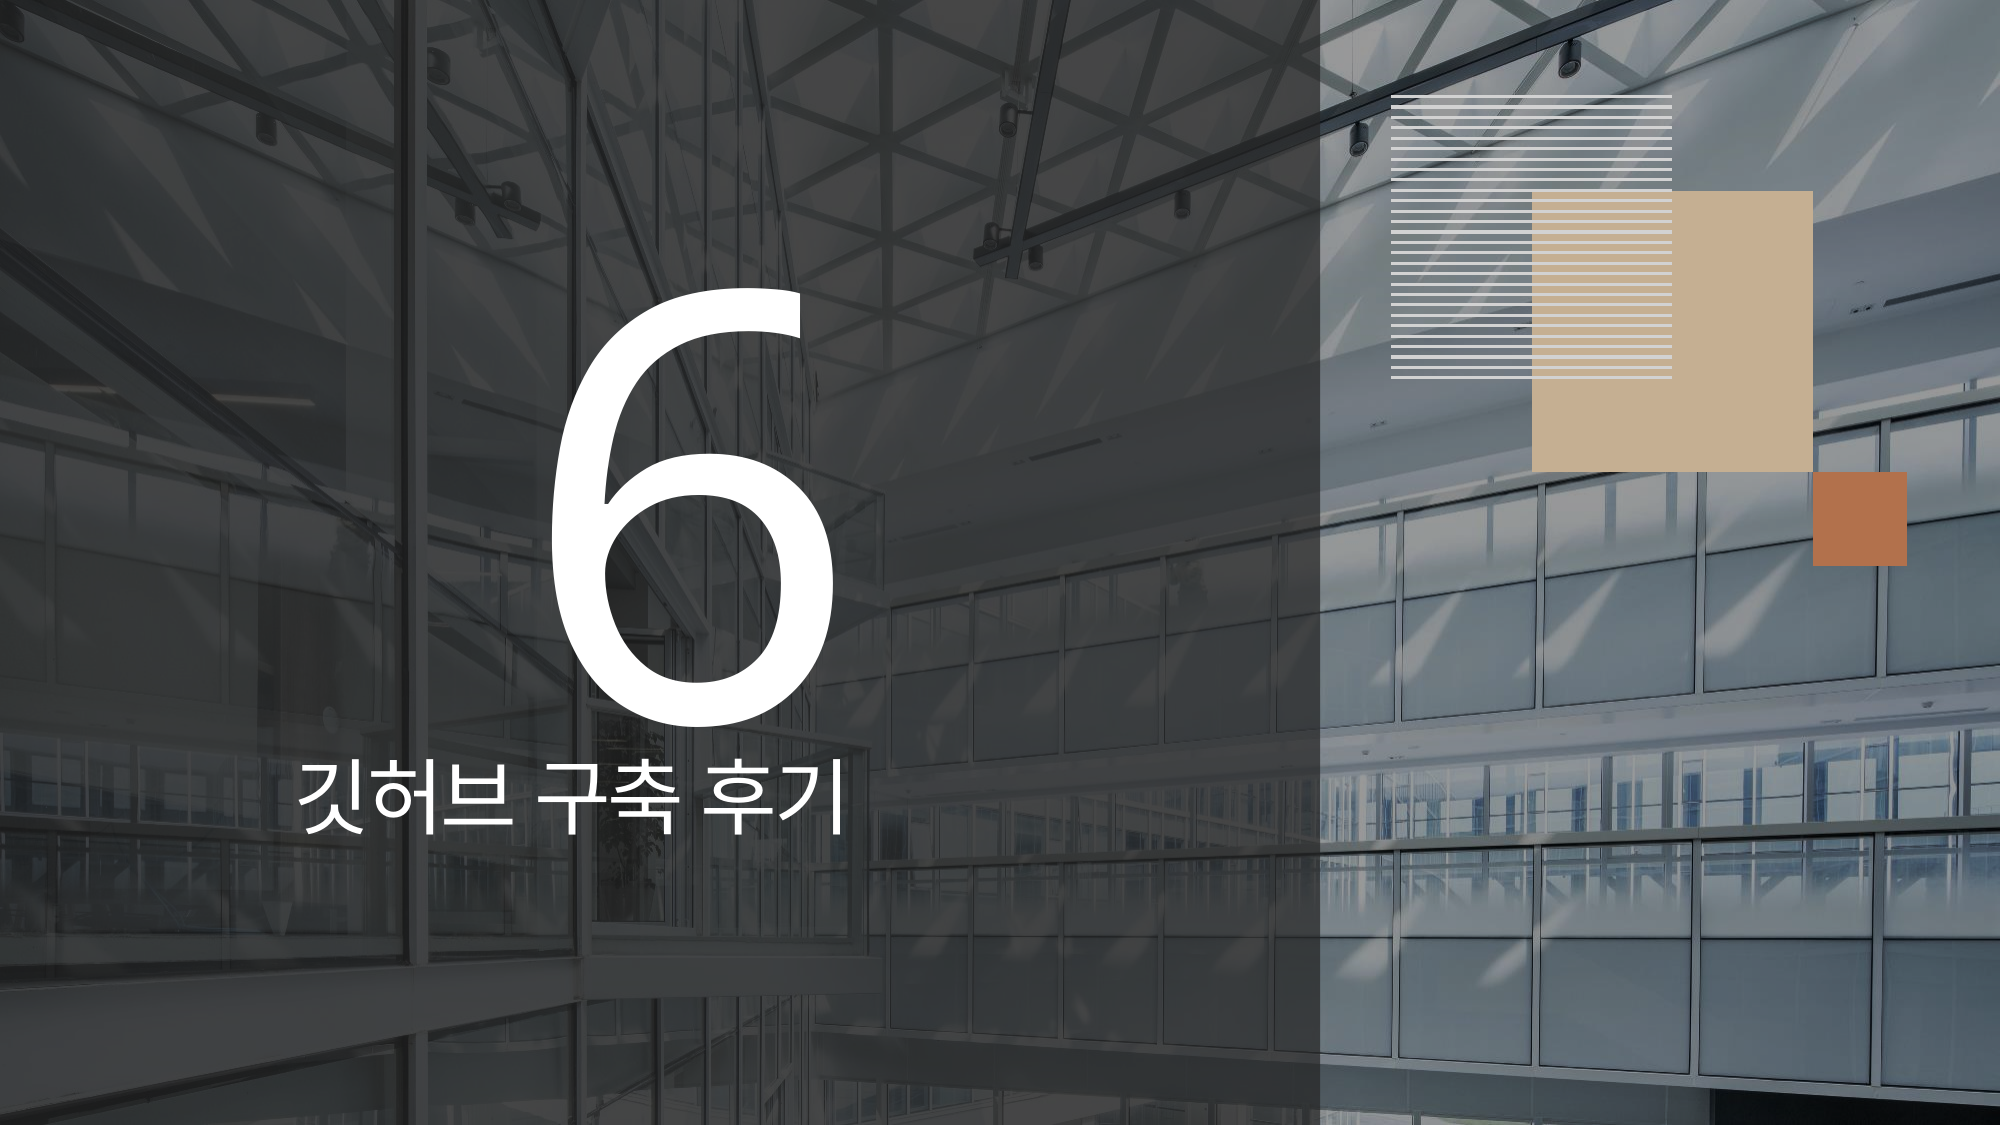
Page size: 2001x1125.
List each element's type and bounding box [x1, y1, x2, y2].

text_box [1391, 94, 1673, 380]
picture [0, 0, 2000, 1125]
